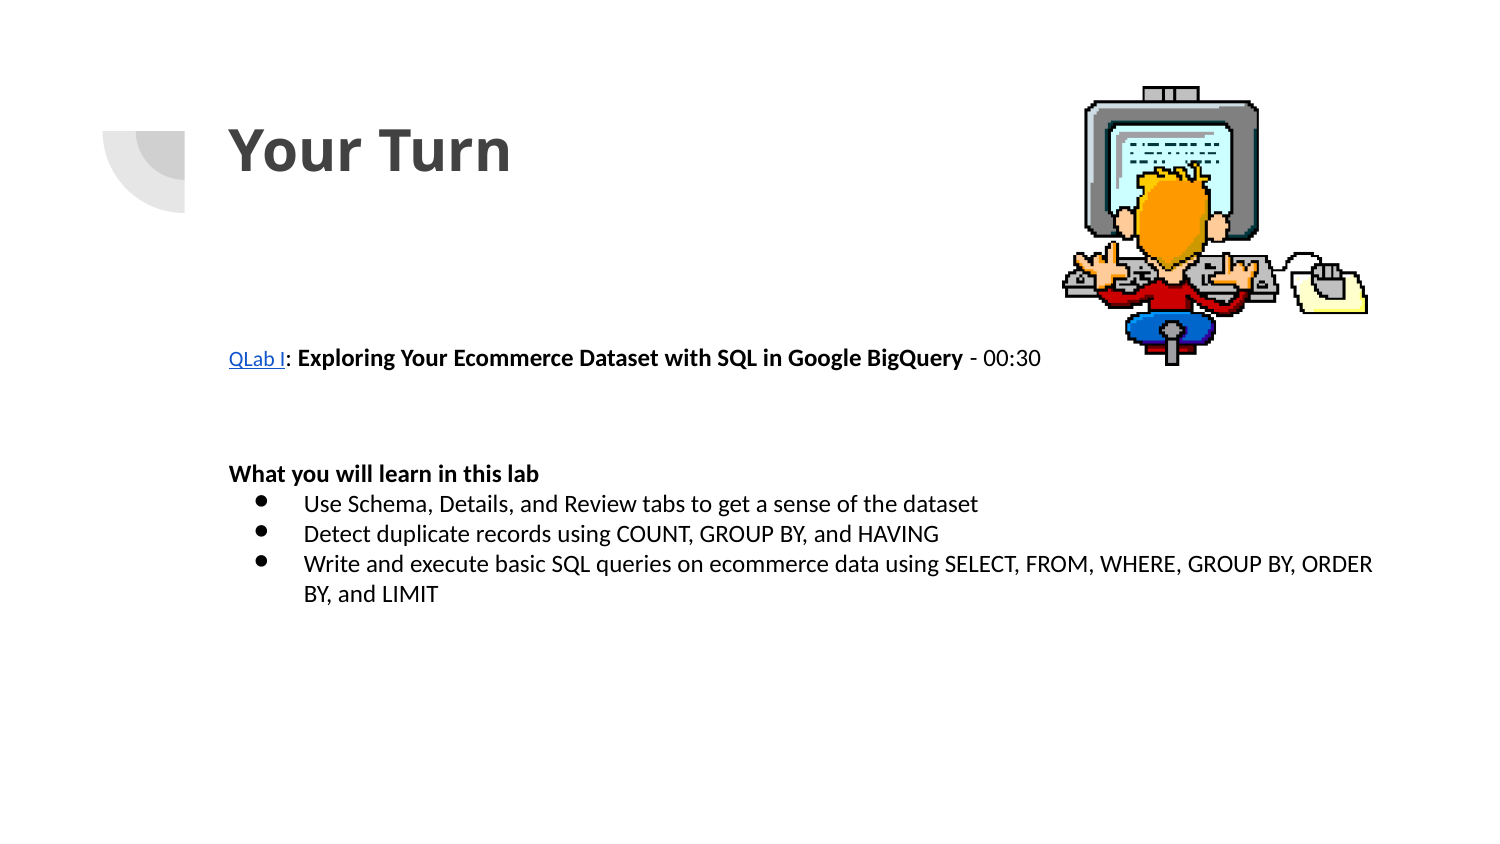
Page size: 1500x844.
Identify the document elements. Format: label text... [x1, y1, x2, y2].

list QLab I: Exploring Your Ecommerce Dataset with SQL in Google BigQuery - 00:30 What you will learn in this lab Use Schema, Details, and Review tabs to get a sense of the dataset Detect duplicate records using COUNT, GROUP BY, and HAVING Write and execute basic SQL queries on ecommerce data using SELECT, FROM, WHERE, GROUP BY, ORDER BY, and LIMIT [213, 326, 1408, 802]
picture [1062, 86, 1368, 366]
title Your Turn [213, 98, 1057, 263]
